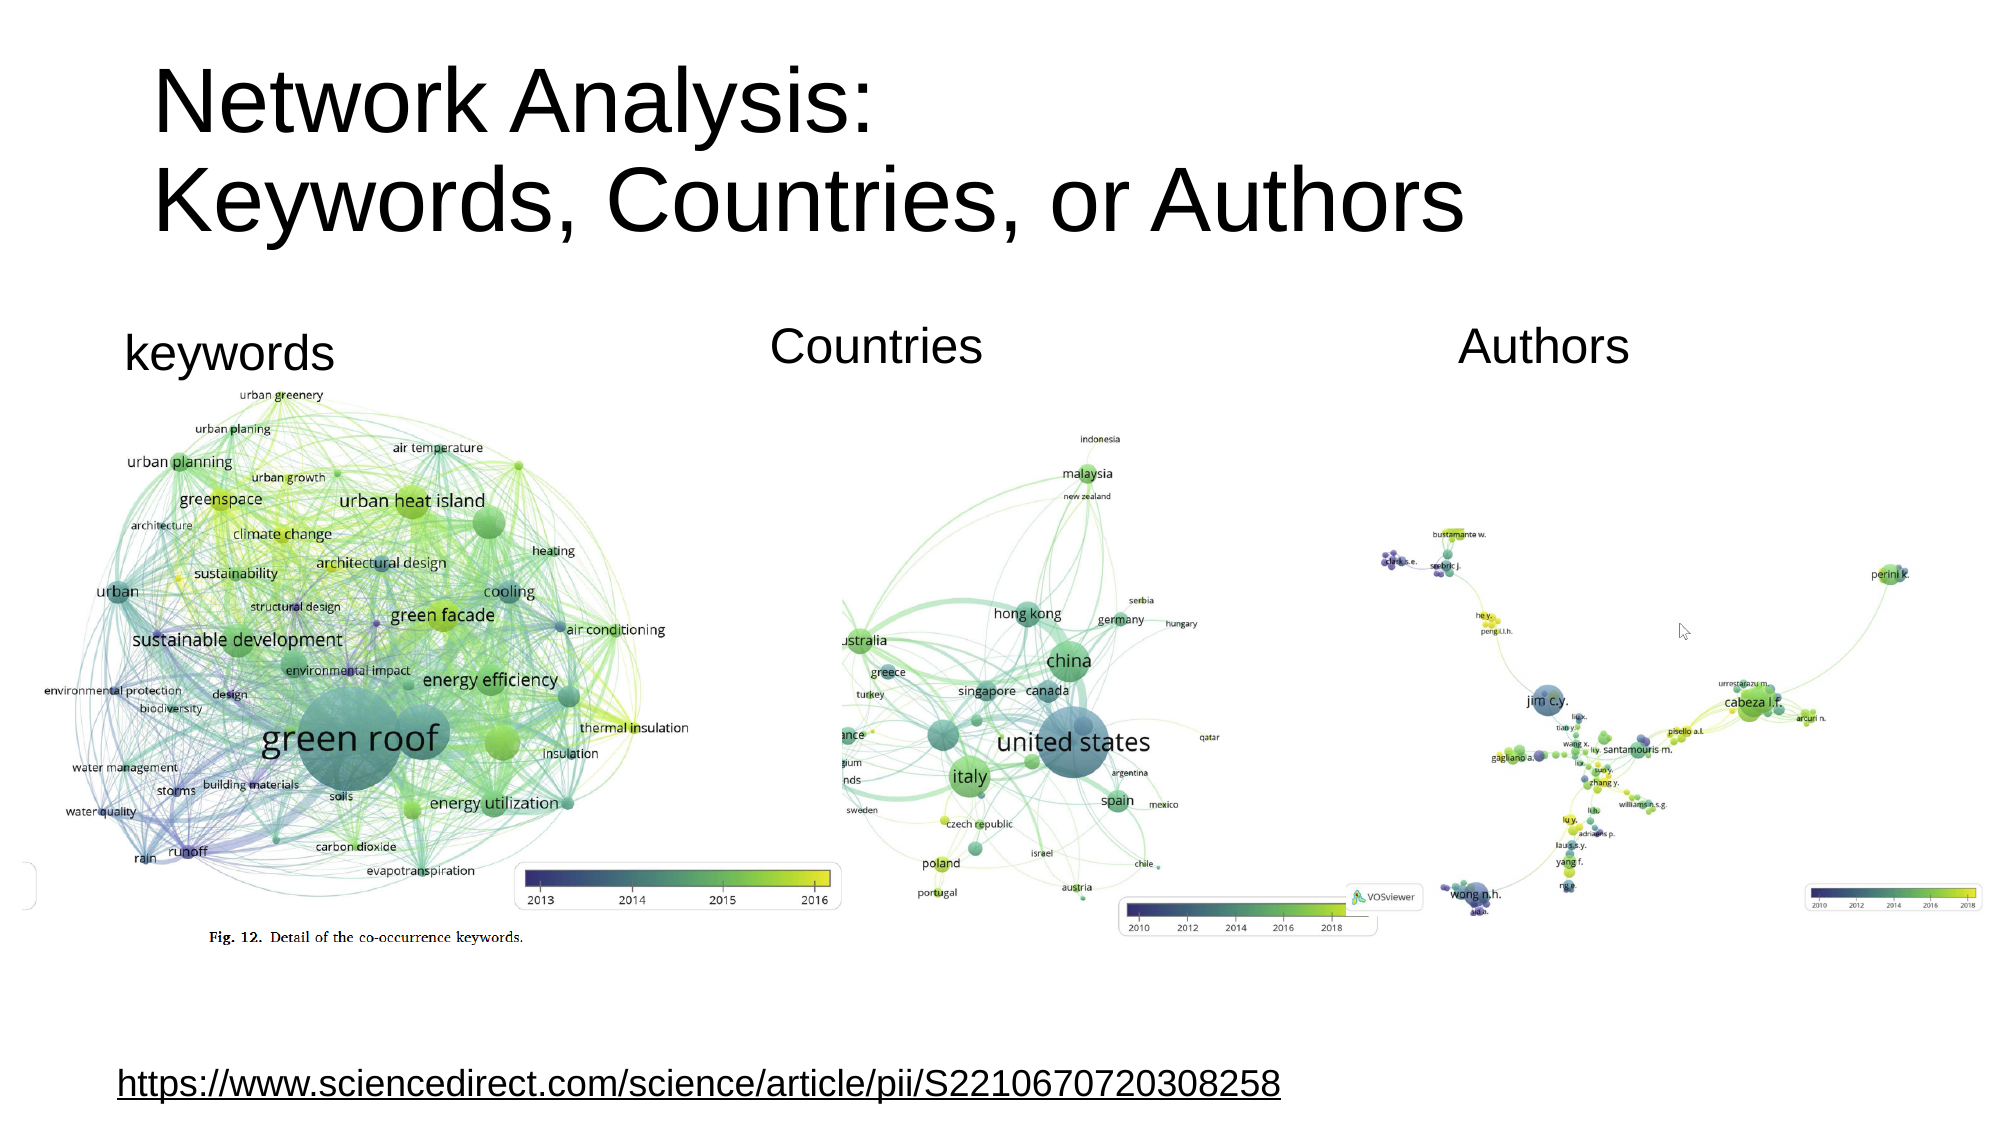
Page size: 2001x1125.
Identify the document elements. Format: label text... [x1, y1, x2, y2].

title Network Analysis: Keywords, Countries, or Authors [137, 43, 1863, 261]
text_box keywords [109, 312, 351, 388]
picture [22, 388, 1983, 945]
text_box Authors [1443, 305, 1646, 381]
text_box https://www.sciencedirect.com/science/article/pii/S2210670720308258 [102, 1051, 1545, 1112]
text_box Countries [754, 305, 999, 381]
